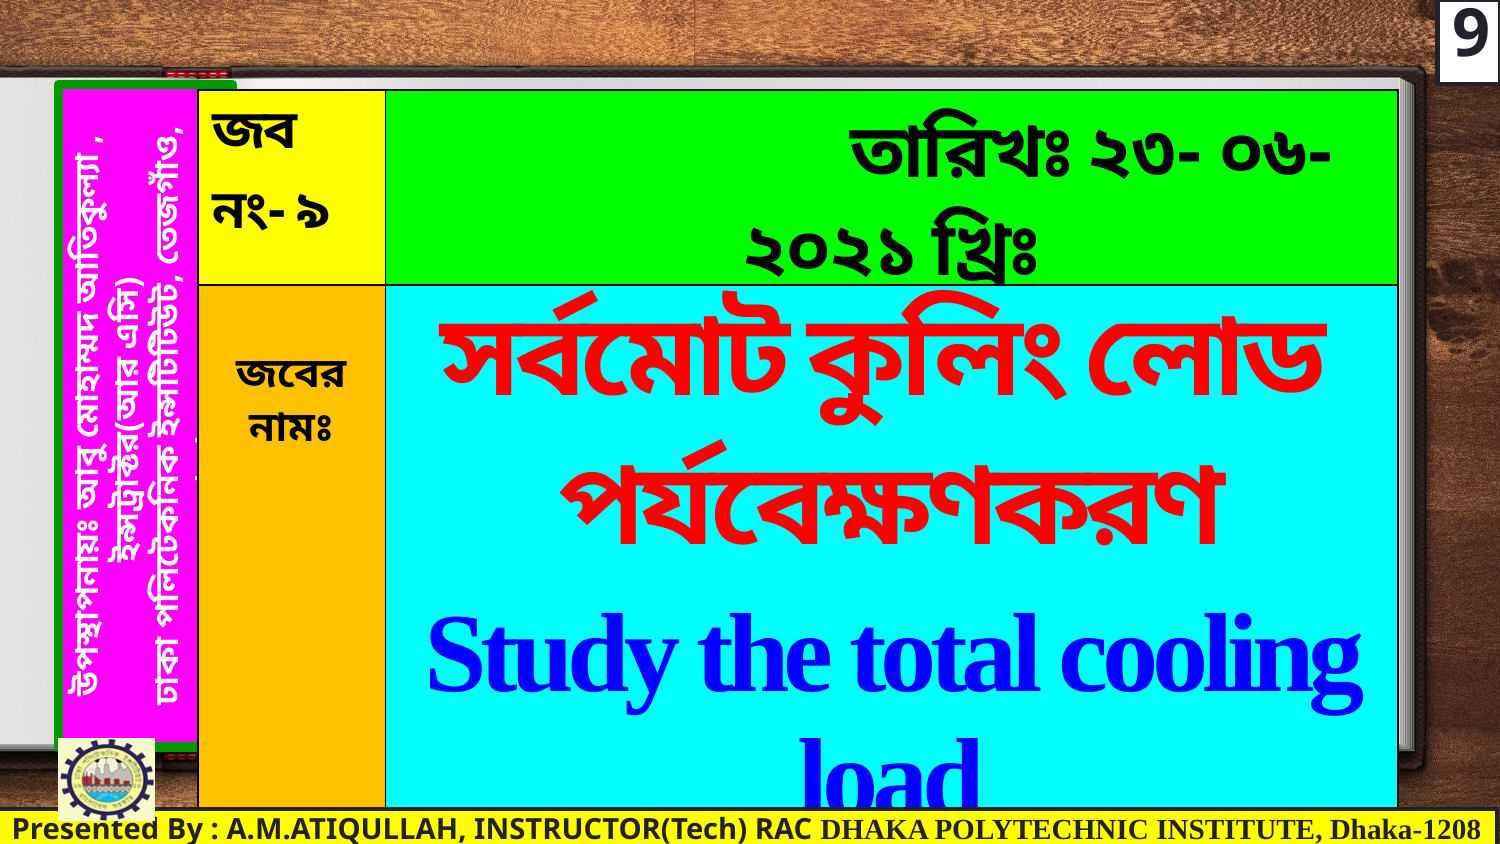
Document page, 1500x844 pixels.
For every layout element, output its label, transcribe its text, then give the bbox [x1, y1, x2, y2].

table_cell সর্বমোট কুলিং লোড পর্যবেক্ষণকরণ Study the total cooling load [386, 286, 1397, 807]
table_header তারিখঃ ২৩- ০৬- ২০২১ খ্রিঃ [386, 91, 1397, 284]
picture [0, 0, 1500, 844]
table_header জব নং- ৯ [199, 91, 385, 284]
text_box উপস্থাপনায়ঃ আবু মোহাম্মদ আতিকুল্যা , ইন্সট্রাক্টর(আর এসি) ঢাকা পলিটেকনিক ইন্সটিটিউট, তেজগাঁও, ঢাকা-১২০৮। [58, 84, 233, 747]
table_cell জবের নামঃ [199, 286, 385, 807]
text_box Presented By : A.M.ATIQULLAH, INSTRUCTOR(Tech) RAC DHAKA POLYTECHNIC INSTITUTE, Dhaka-1208 [0, 807, 1499, 844]
title 9 [1435, 0, 1500, 86]
